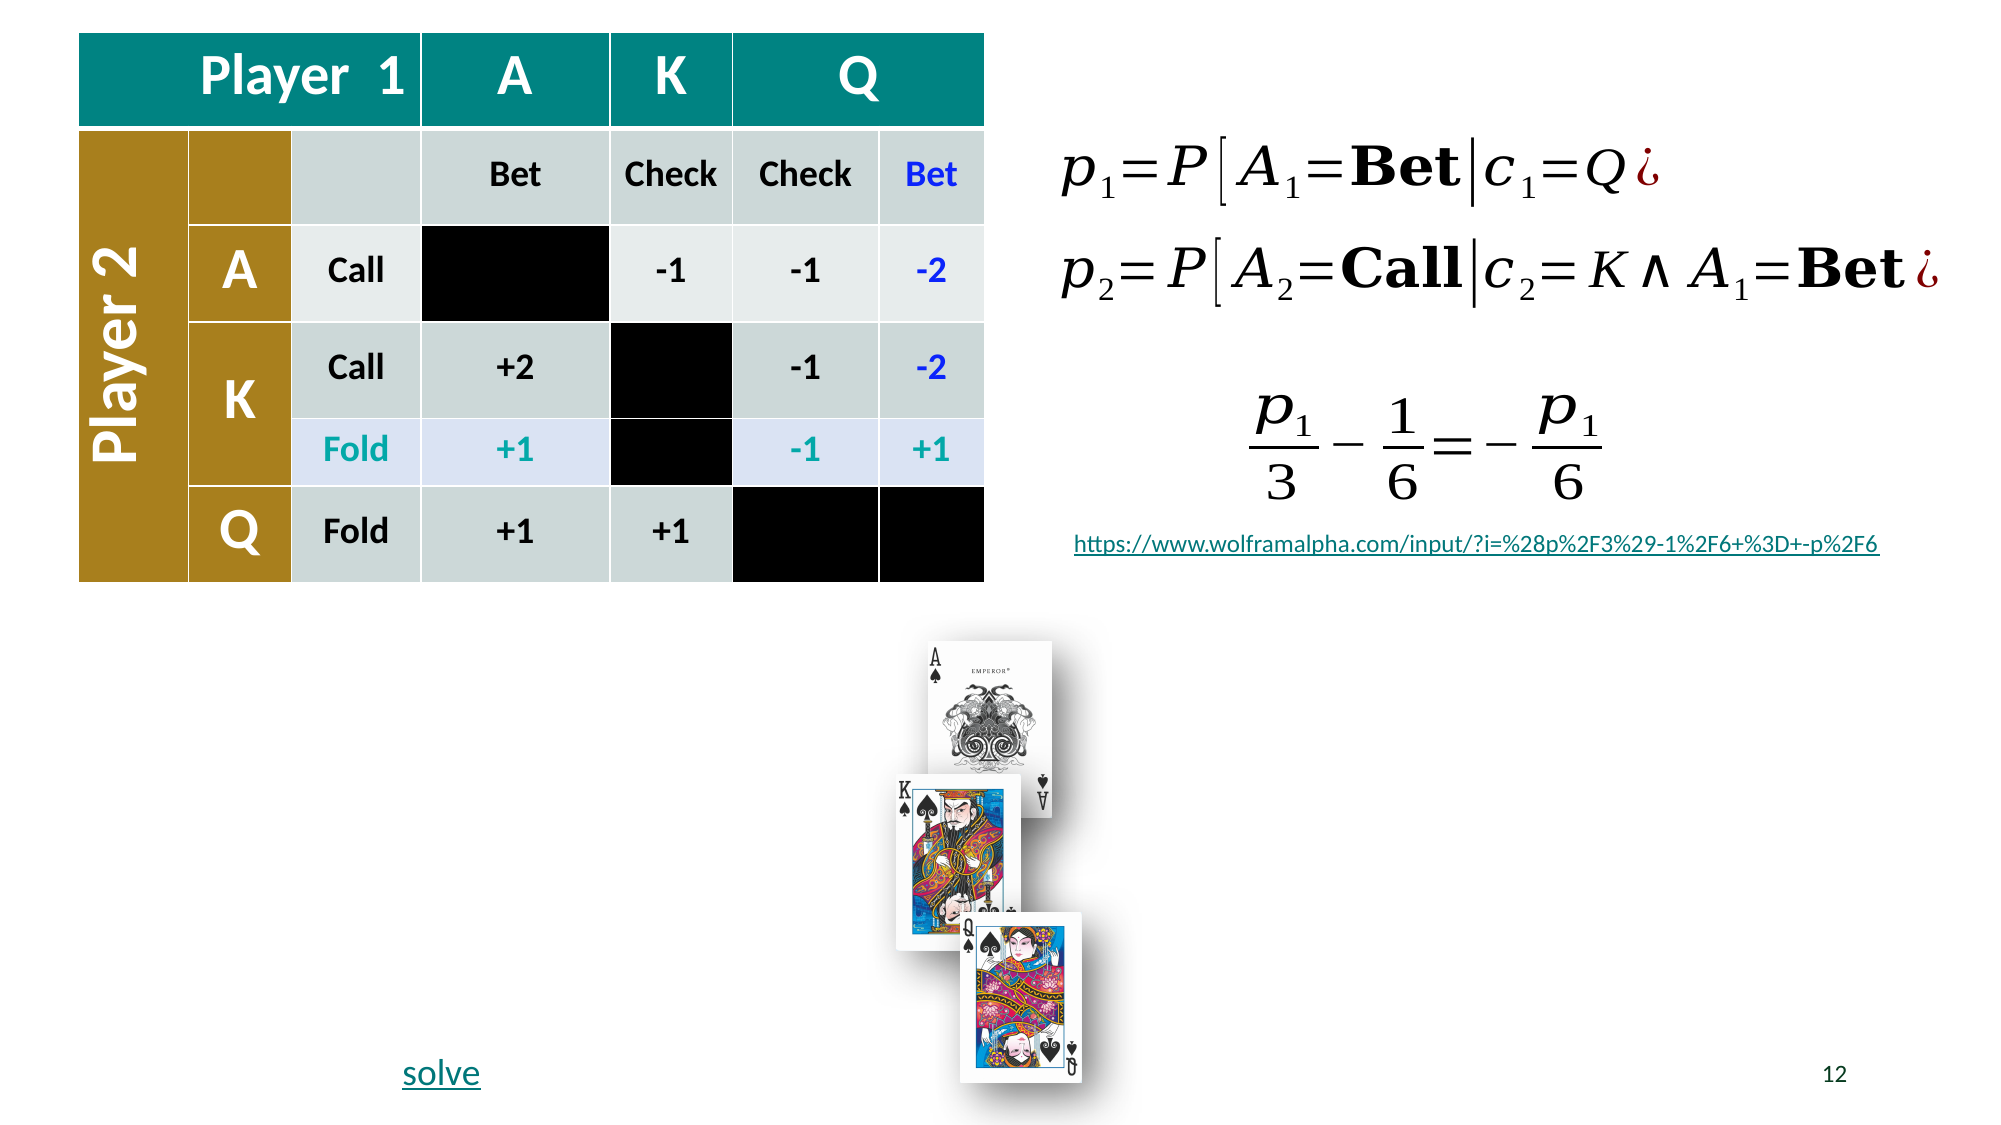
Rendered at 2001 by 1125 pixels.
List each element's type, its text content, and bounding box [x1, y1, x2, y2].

table_cell +1 [611, 487, 732, 582]
table_cell +2 [422, 323, 609, 418]
table_cell +1 [422, 487, 609, 582]
table_cell A [189, 226, 291, 321]
table_cell [292, 131, 420, 224]
table_cell Bet [422, 131, 609, 224]
table_cell -1 [733, 419, 878, 485]
table_header Player 1 [79, 33, 420, 126]
table_cell [611, 419, 732, 485]
table_cell -1 [611, 226, 732, 321]
table_cell Check [733, 131, 878, 224]
picture [896, 641, 1082, 1083]
table_cell Fold [292, 487, 420, 582]
table_cell +1 [422, 419, 609, 485]
table_cell [880, 487, 984, 582]
table_cell -2 [880, 226, 984, 321]
table_cell [189, 131, 291, 224]
table_cell [733, 487, 878, 582]
text_box https://www.wolframalpha.com/input/?i=%28p%2F3%29-1%2F6+%3D+-p%2F6 [1059, 520, 1895, 565]
table_cell Call [292, 226, 420, 321]
table_cell -2 [880, 323, 984, 418]
table_cell -1 [733, 323, 878, 418]
table_cell [422, 226, 609, 321]
table_cell Fold [292, 419, 420, 485]
slide_number 11 [1412, 1042, 1863, 1103]
text_box solve [387, 1040, 496, 1101]
table_header A [422, 33, 609, 126]
table_cell [611, 323, 732, 418]
table_cell +1 [880, 419, 984, 485]
table_cell Call [292, 323, 420, 418]
table_header Q [733, 33, 984, 126]
table_cell Q [189, 487, 291, 582]
table_cell Check [611, 131, 732, 224]
table_header K [611, 33, 732, 126]
table_cell Bet [880, 131, 984, 224]
table_cell K [189, 323, 291, 485]
table_cell Player 2 [79, 131, 188, 582]
table_cell -1 [733, 226, 878, 321]
